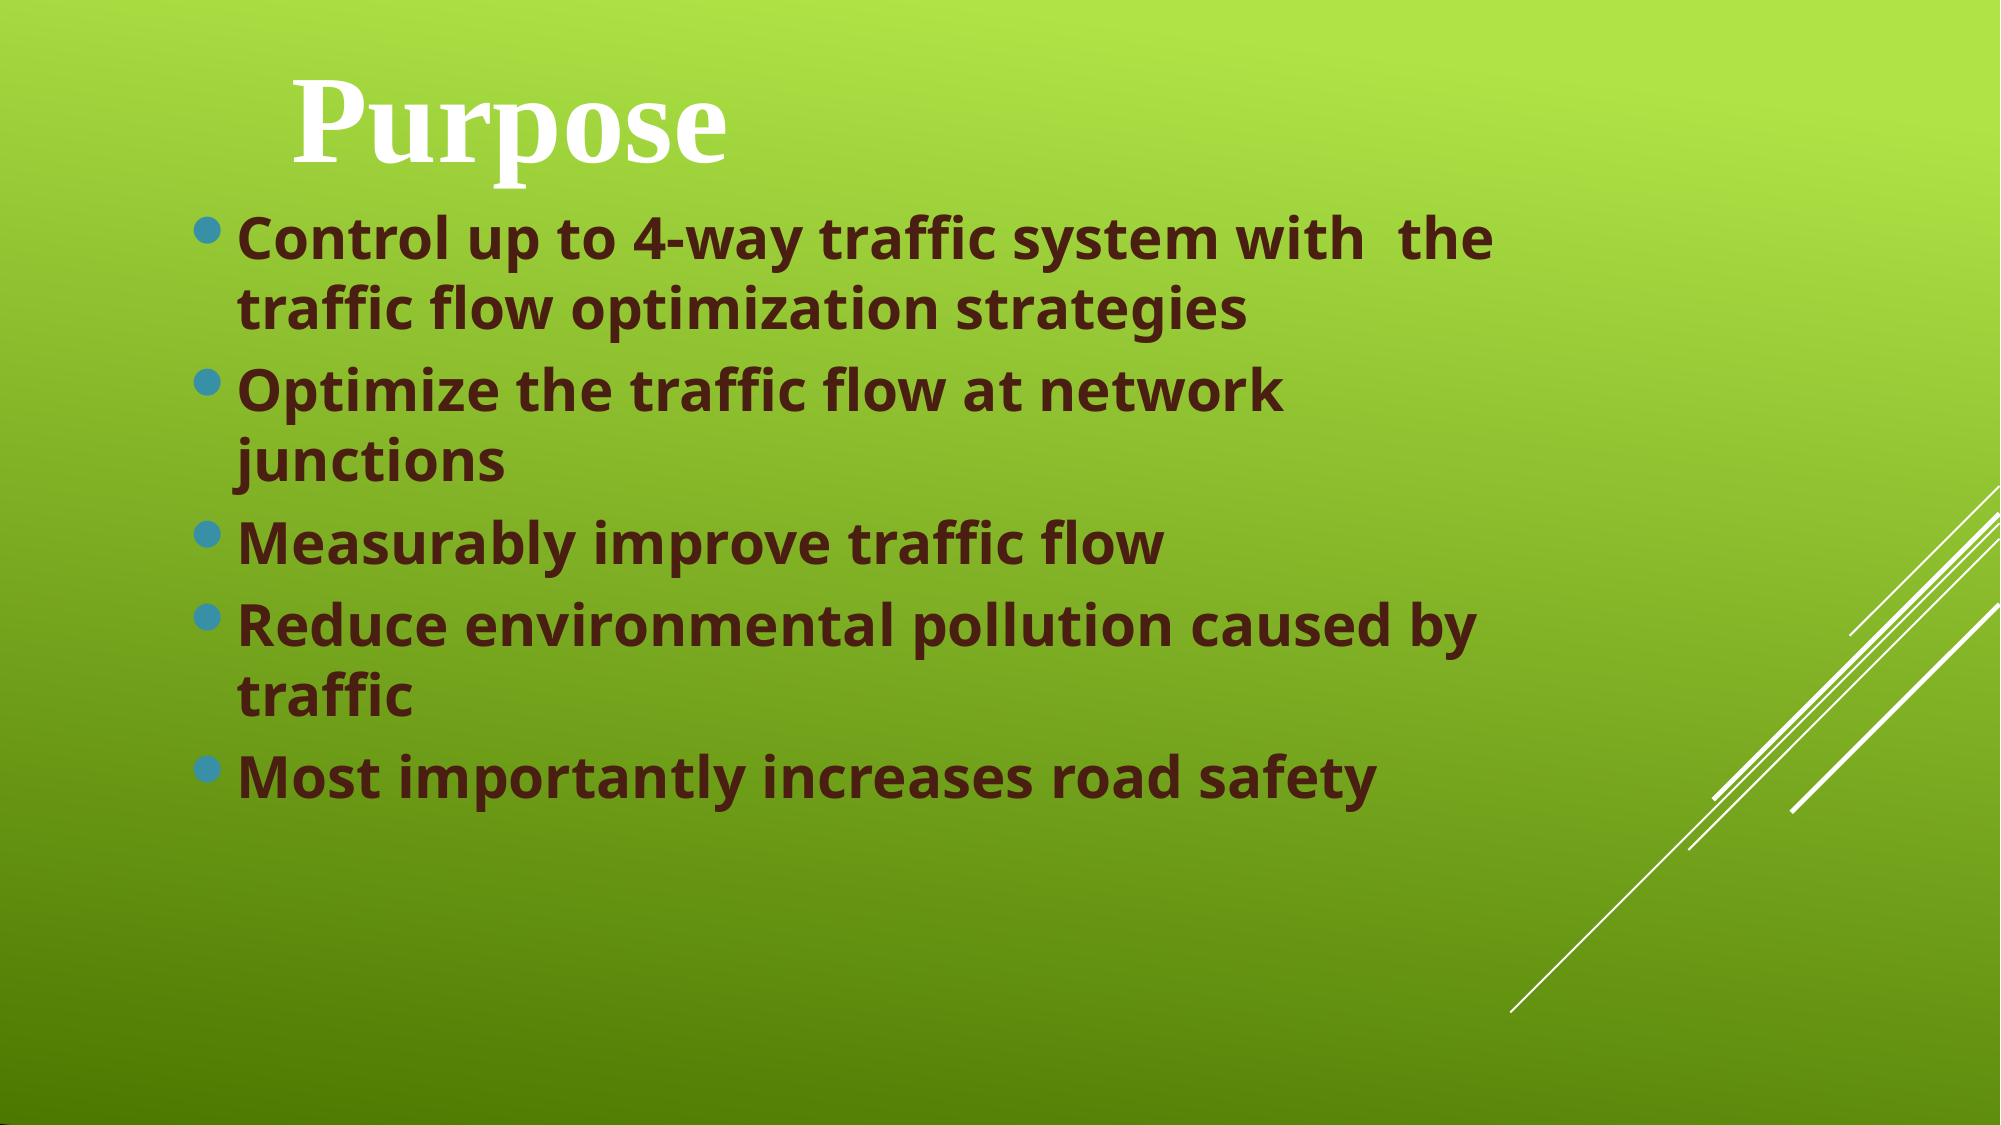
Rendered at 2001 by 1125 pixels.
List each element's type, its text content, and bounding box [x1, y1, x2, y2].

title Purpose [291, 37, 1436, 192]
list Control up to 4-way traffic system with the traffic flow optimization strategies Optimize the traffic flow at network junctions Measurably improve traffic flow Reduce environmental pollution caused by traffic Most importantly increases road safety [183, 201, 1545, 888]
picture [0, 0, 2000, 1125]
